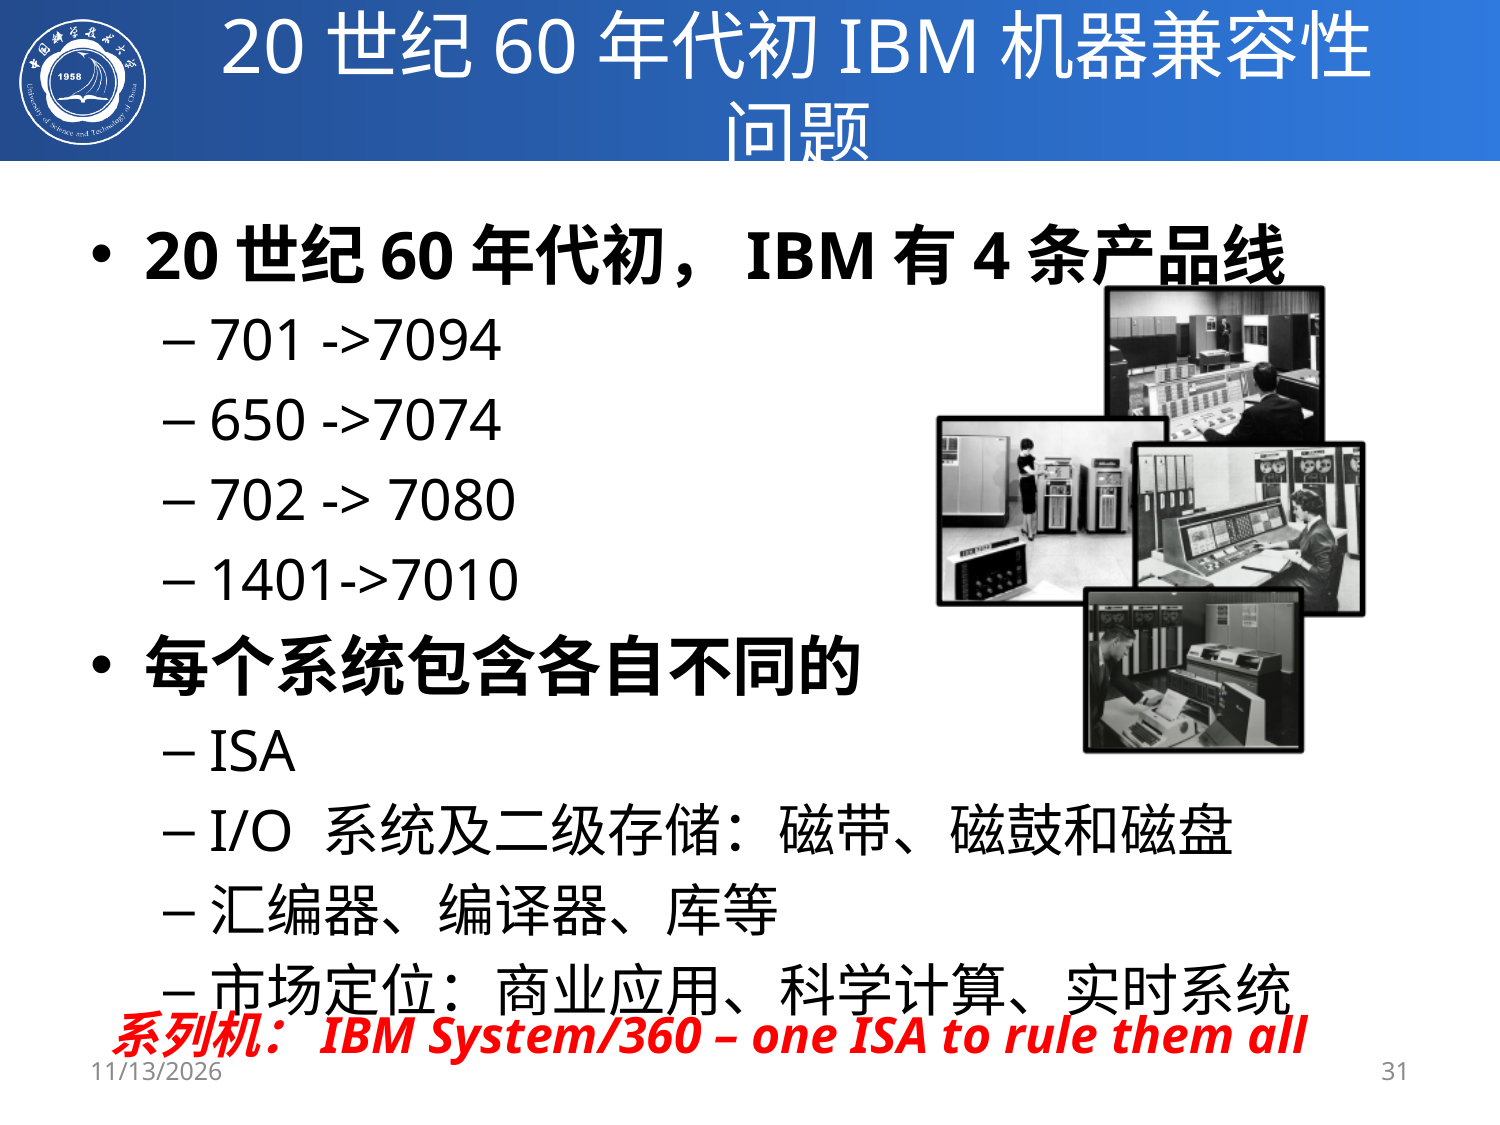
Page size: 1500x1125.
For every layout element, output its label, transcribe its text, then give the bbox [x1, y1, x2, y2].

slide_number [75, 1042, 425, 1103]
picture [903, 284, 1390, 757]
text_box 系列机：IBM System/360 – one ISA to rule them all [94, 995, 1328, 1071]
title 20世纪60年代初IBM机器兼容性问题 [169, 24, 1425, 153]
picture [19, 19, 146, 145]
list 20世纪60年代初，IBM有4条产品线 701 ->7094 650 ->7074 702 -> 7080 1401->7010 每个系统包含各自不同的 ISA I/O 系统及二级存储：磁带、磁鼓和磁盘 汇编器、编译器、库等 市场定位：商业应用、科学计算、实时系统 [75, 206, 1425, 1036]
slide_number 31 [1074, 1042, 1425, 1103]
